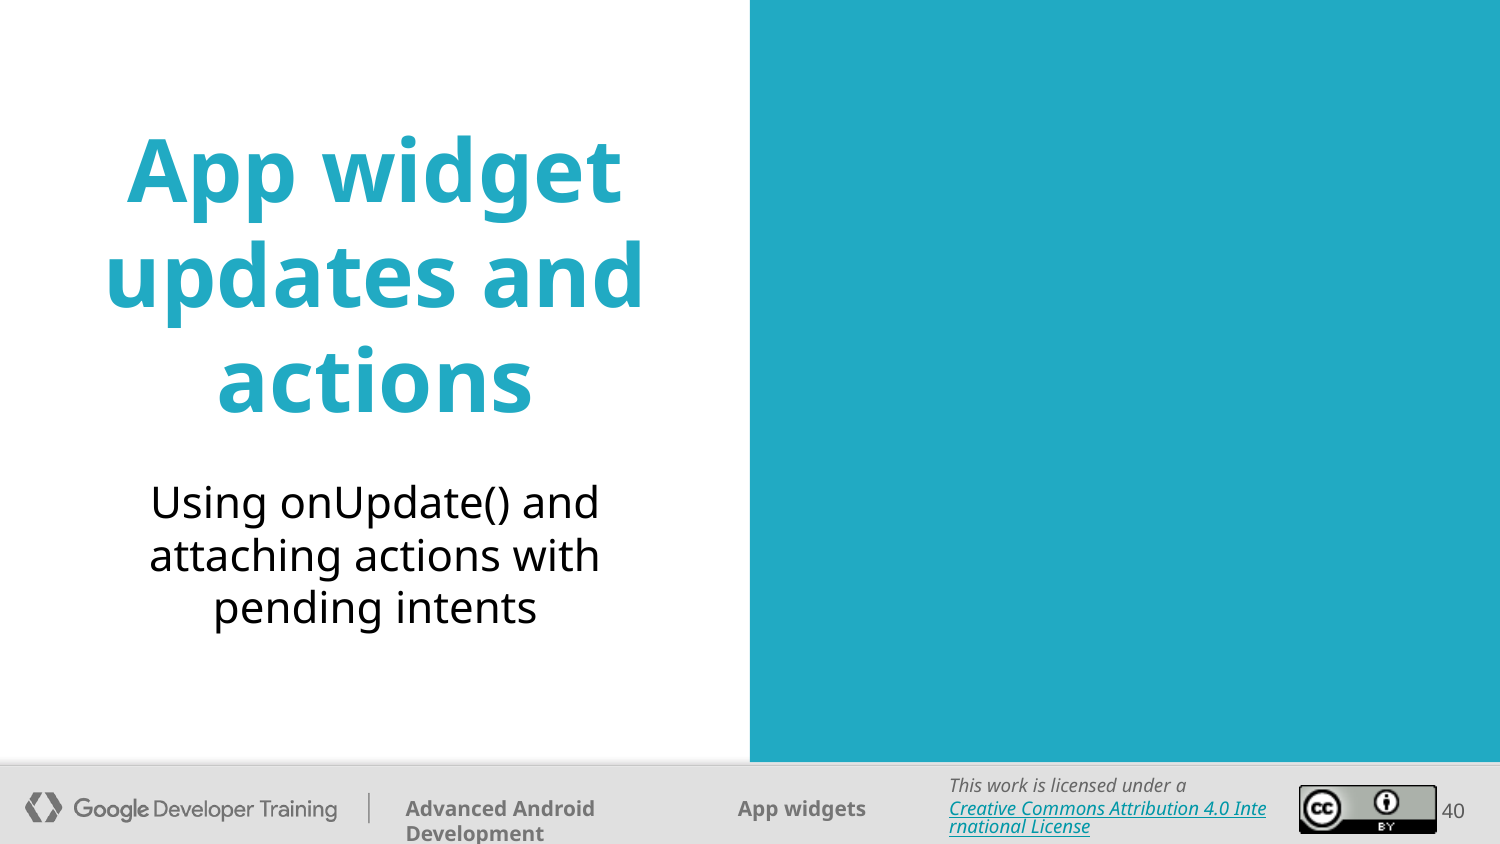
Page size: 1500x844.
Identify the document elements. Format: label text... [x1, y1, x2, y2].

slide_number ‹#› [1389, 777, 1480, 842]
subtitle Using onUpdate() and attaching actions with pending intents [43, 459, 708, 663]
picture [0, 0, 1500, 844]
title App widget updates and actions [43, 202, 708, 446]
